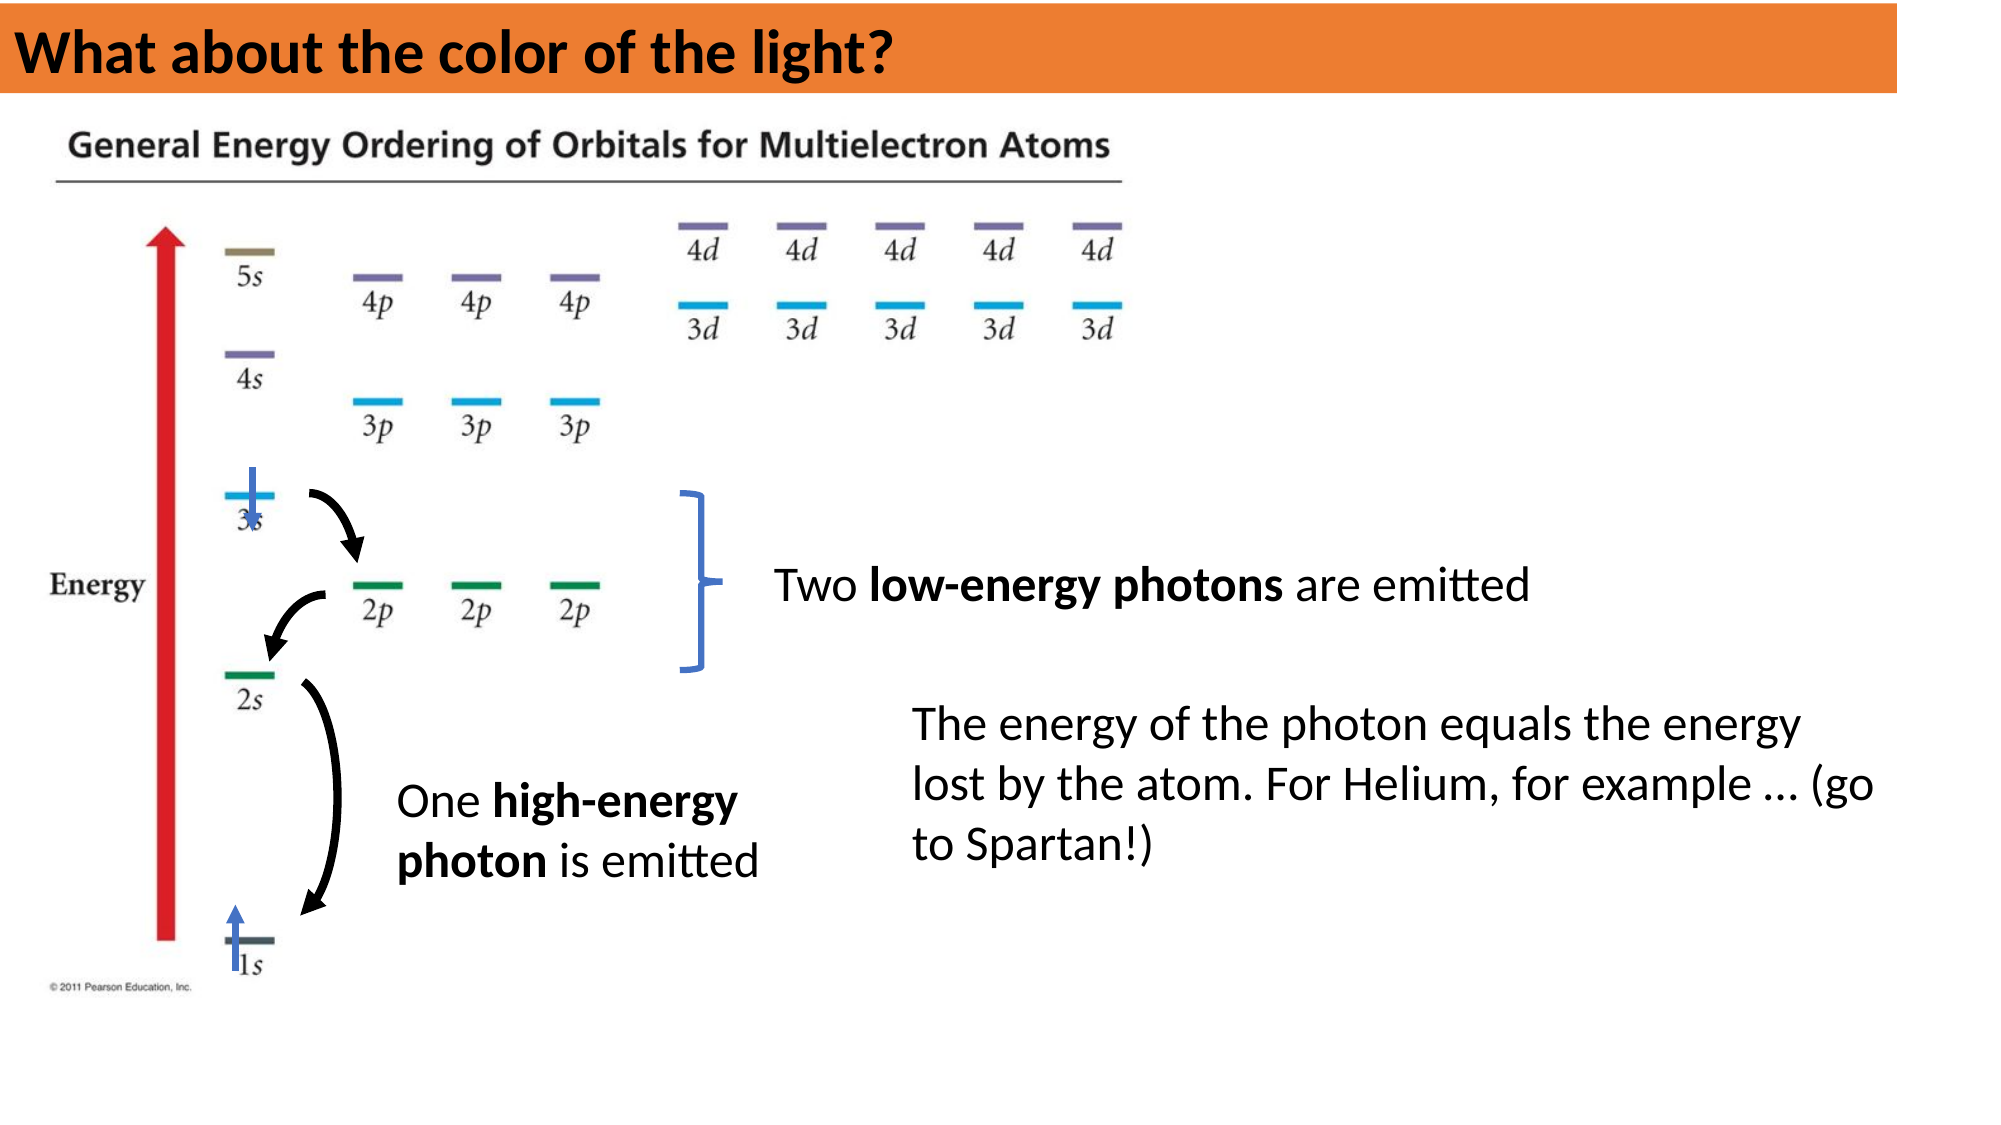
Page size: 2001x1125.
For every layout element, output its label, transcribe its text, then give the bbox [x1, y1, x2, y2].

text_box What about the color of the light? [0, 3, 1897, 94]
picture [0, 107, 1193, 1018]
text_box The energy of the photon equals the energy lost by the atom. For Helium, for example … (go to Spartan!) [1193, 683, 1897, 878]
text_box Two low-energy photons are emitted [1193, 543, 1676, 619]
